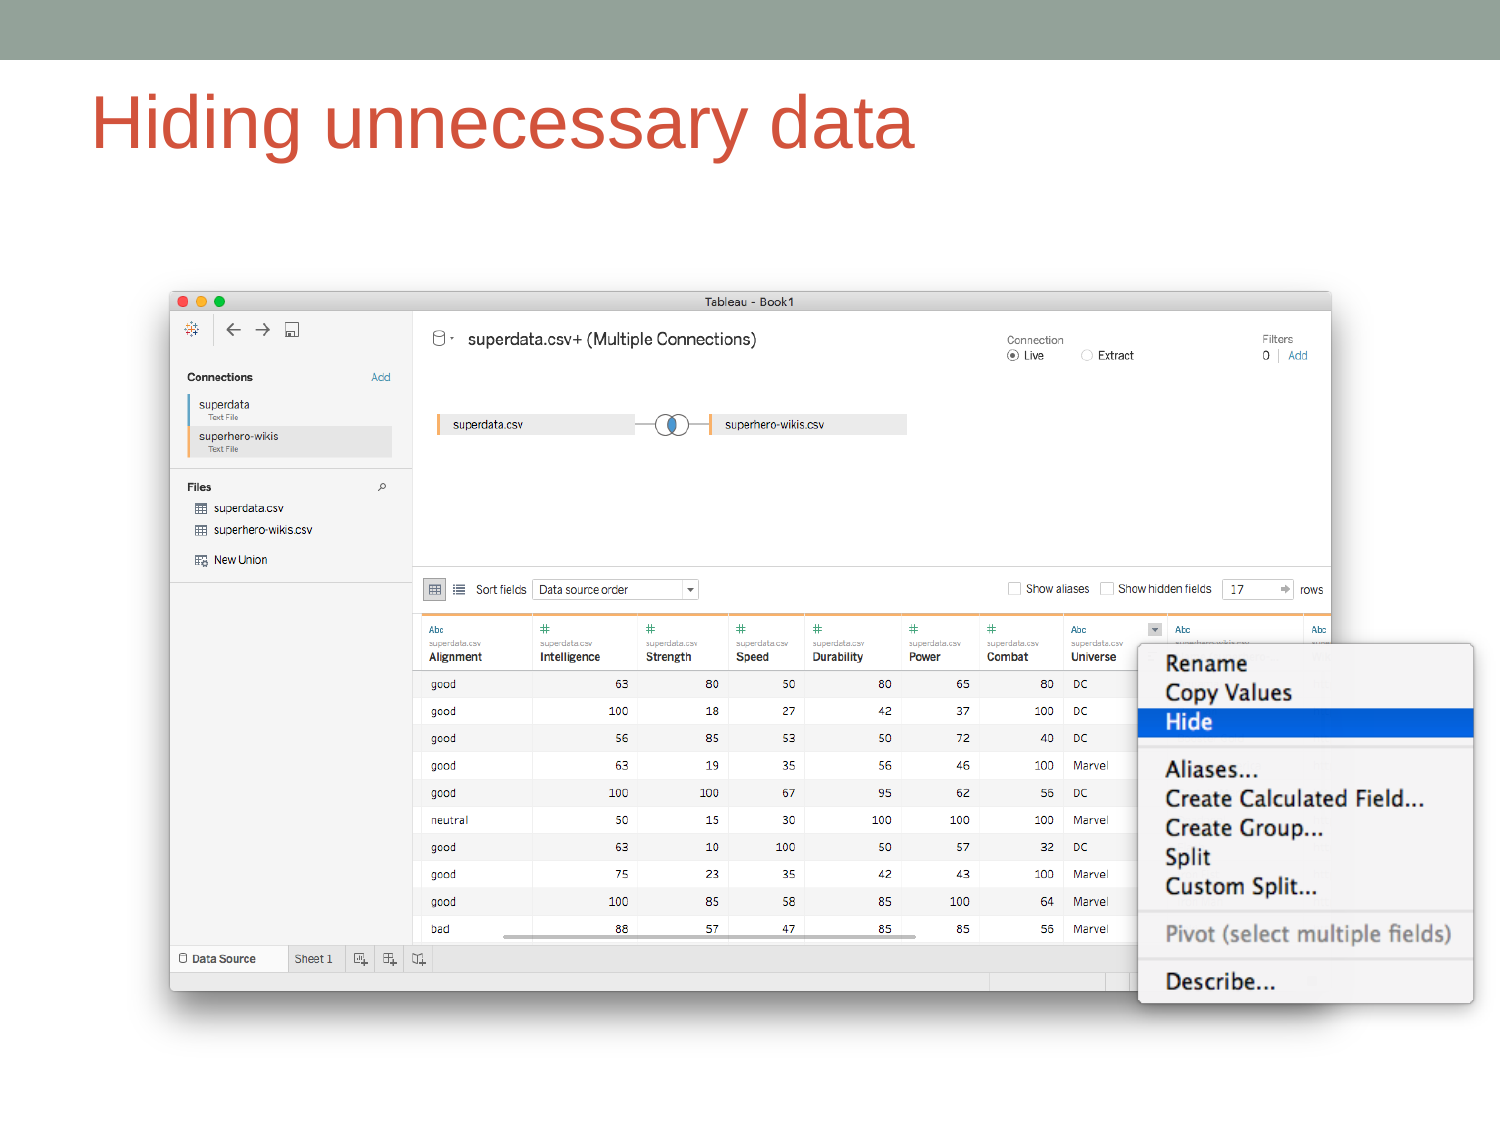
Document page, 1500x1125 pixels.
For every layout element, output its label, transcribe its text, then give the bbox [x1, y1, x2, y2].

title Hiding unnecessary data [75, 37, 1425, 200]
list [119, 262, 1381, 1063]
picture [1112, 624, 1500, 1036]
